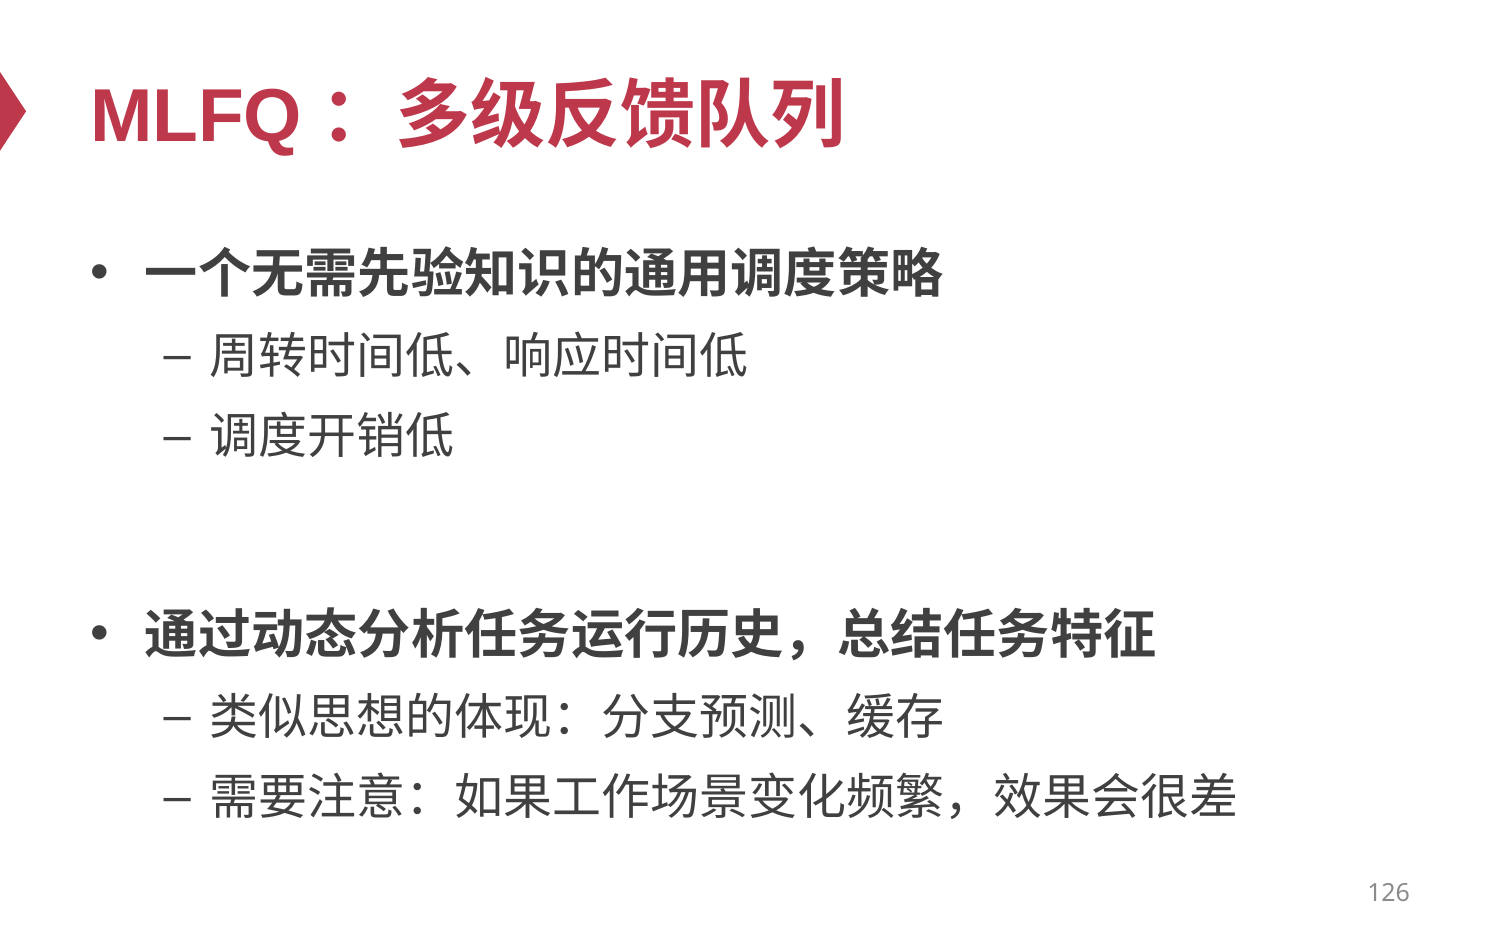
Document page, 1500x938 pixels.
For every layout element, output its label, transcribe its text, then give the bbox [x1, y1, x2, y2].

title MLFQ：多级反馈队列 [75, 37, 1425, 186]
list 一个无需先验知识的通用调度策略 周转时间低、响应时间低 调度开销低 通过动态分析任务运行历史，总结任务特征 类似思想的体现：分支预测、缓存 需要注意：如果工作场景变化频繁，效果会很差 [75, 218, 1425, 838]
slide_number 126 [1074, 868, 1425, 919]
